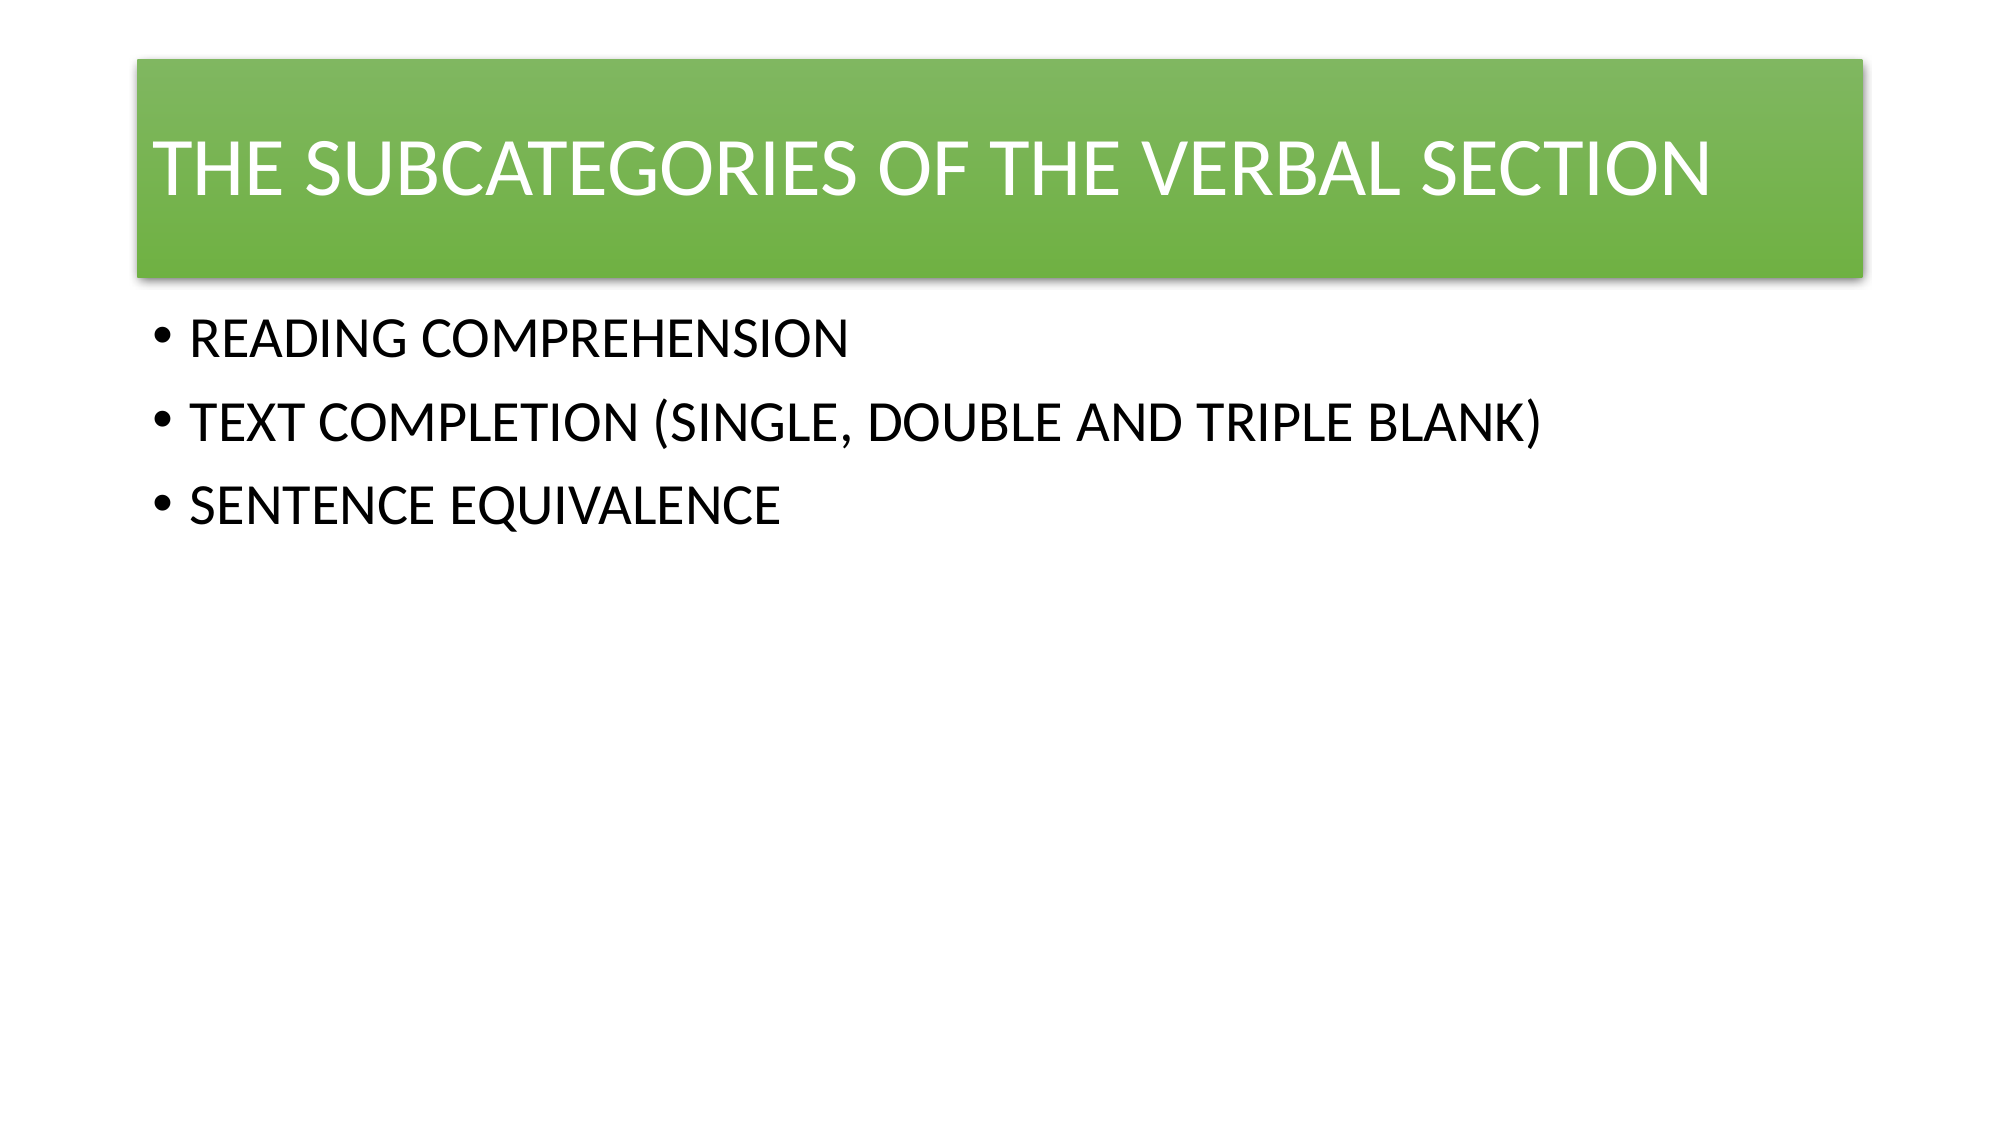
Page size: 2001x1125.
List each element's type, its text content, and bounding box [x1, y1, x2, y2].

title THE SUBCATEGORIES OF THE VERBAL SECTION [137, 59, 1863, 278]
list READING COMPREHENSION TEXT COMPLETION (SINGLE, DOUBLE AND TRIPLE BLANK) SENTENCE EQUIVALENCE [137, 299, 1863, 1014]
